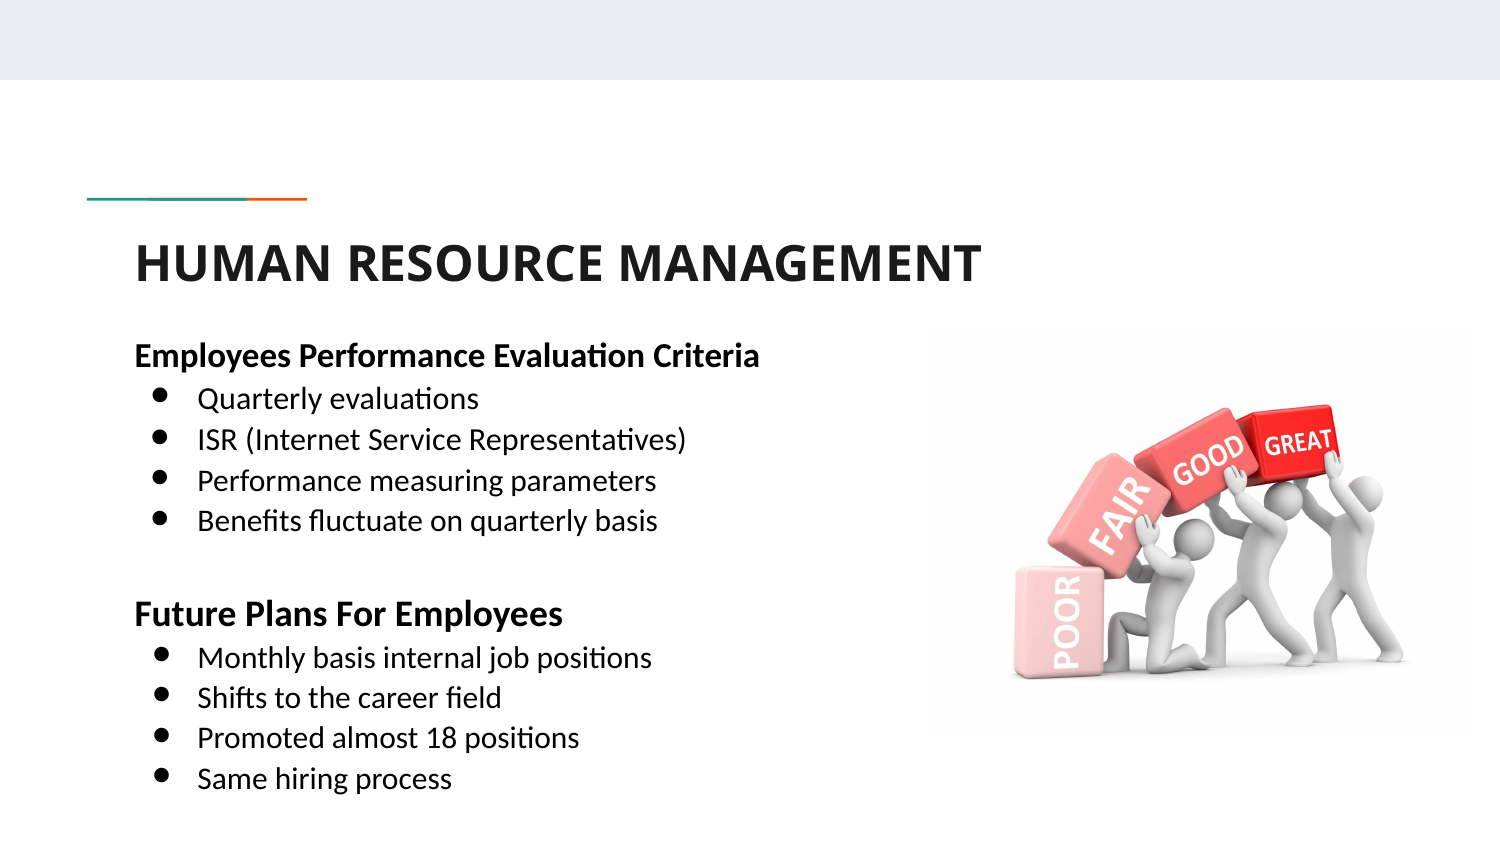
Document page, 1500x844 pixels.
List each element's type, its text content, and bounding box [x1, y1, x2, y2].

picture [929, 328, 1476, 739]
list Employees Performance Evaluation Criteria Quarterly evaluations ISR (Internet Service Representatives) Performance measuring parameters Benefits fluctuate on quarterly basis Future Plans For Employees Monthly basis internal job positions Shifts to the career field Promoted almost 18 positions Same hiring process [119, 315, 1043, 817]
title HUMAN RESOURCE MANAGEMENT [119, 216, 1381, 305]
